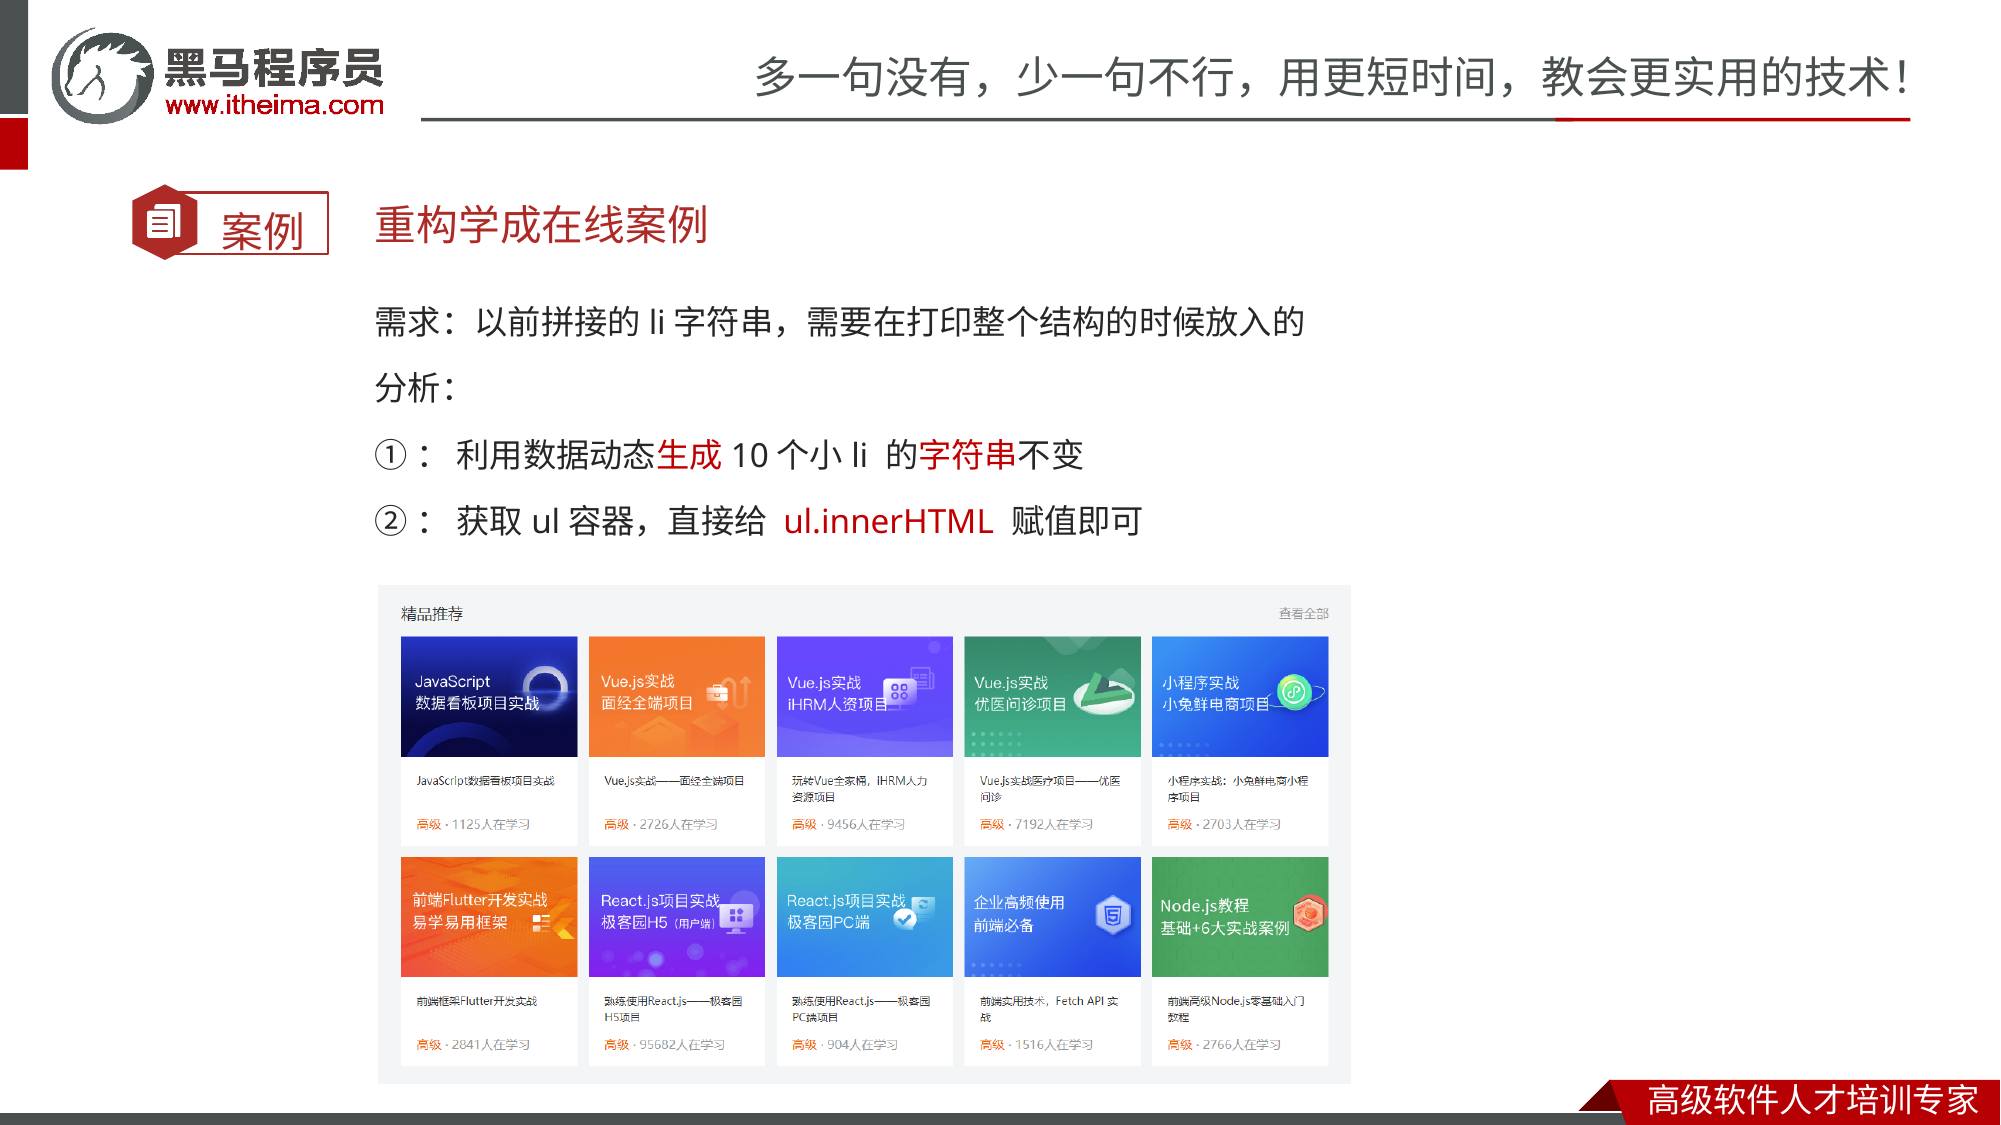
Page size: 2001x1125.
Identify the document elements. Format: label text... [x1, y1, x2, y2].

picture [377, 585, 1352, 1085]
picture [147, 204, 181, 238]
list 需求：以前拼接的li字符串，需要在打印整个结构的时候放入的 分析： ①： 利用数据动态生成10个小li 的字符串不变 ②： 获取ul容器，直接给 ul.innerHTML 赋值即可 [360, 273, 2000, 1020]
picture [50, 26, 384, 125]
list 重构学成在线案例 [360, 181, 1872, 266]
